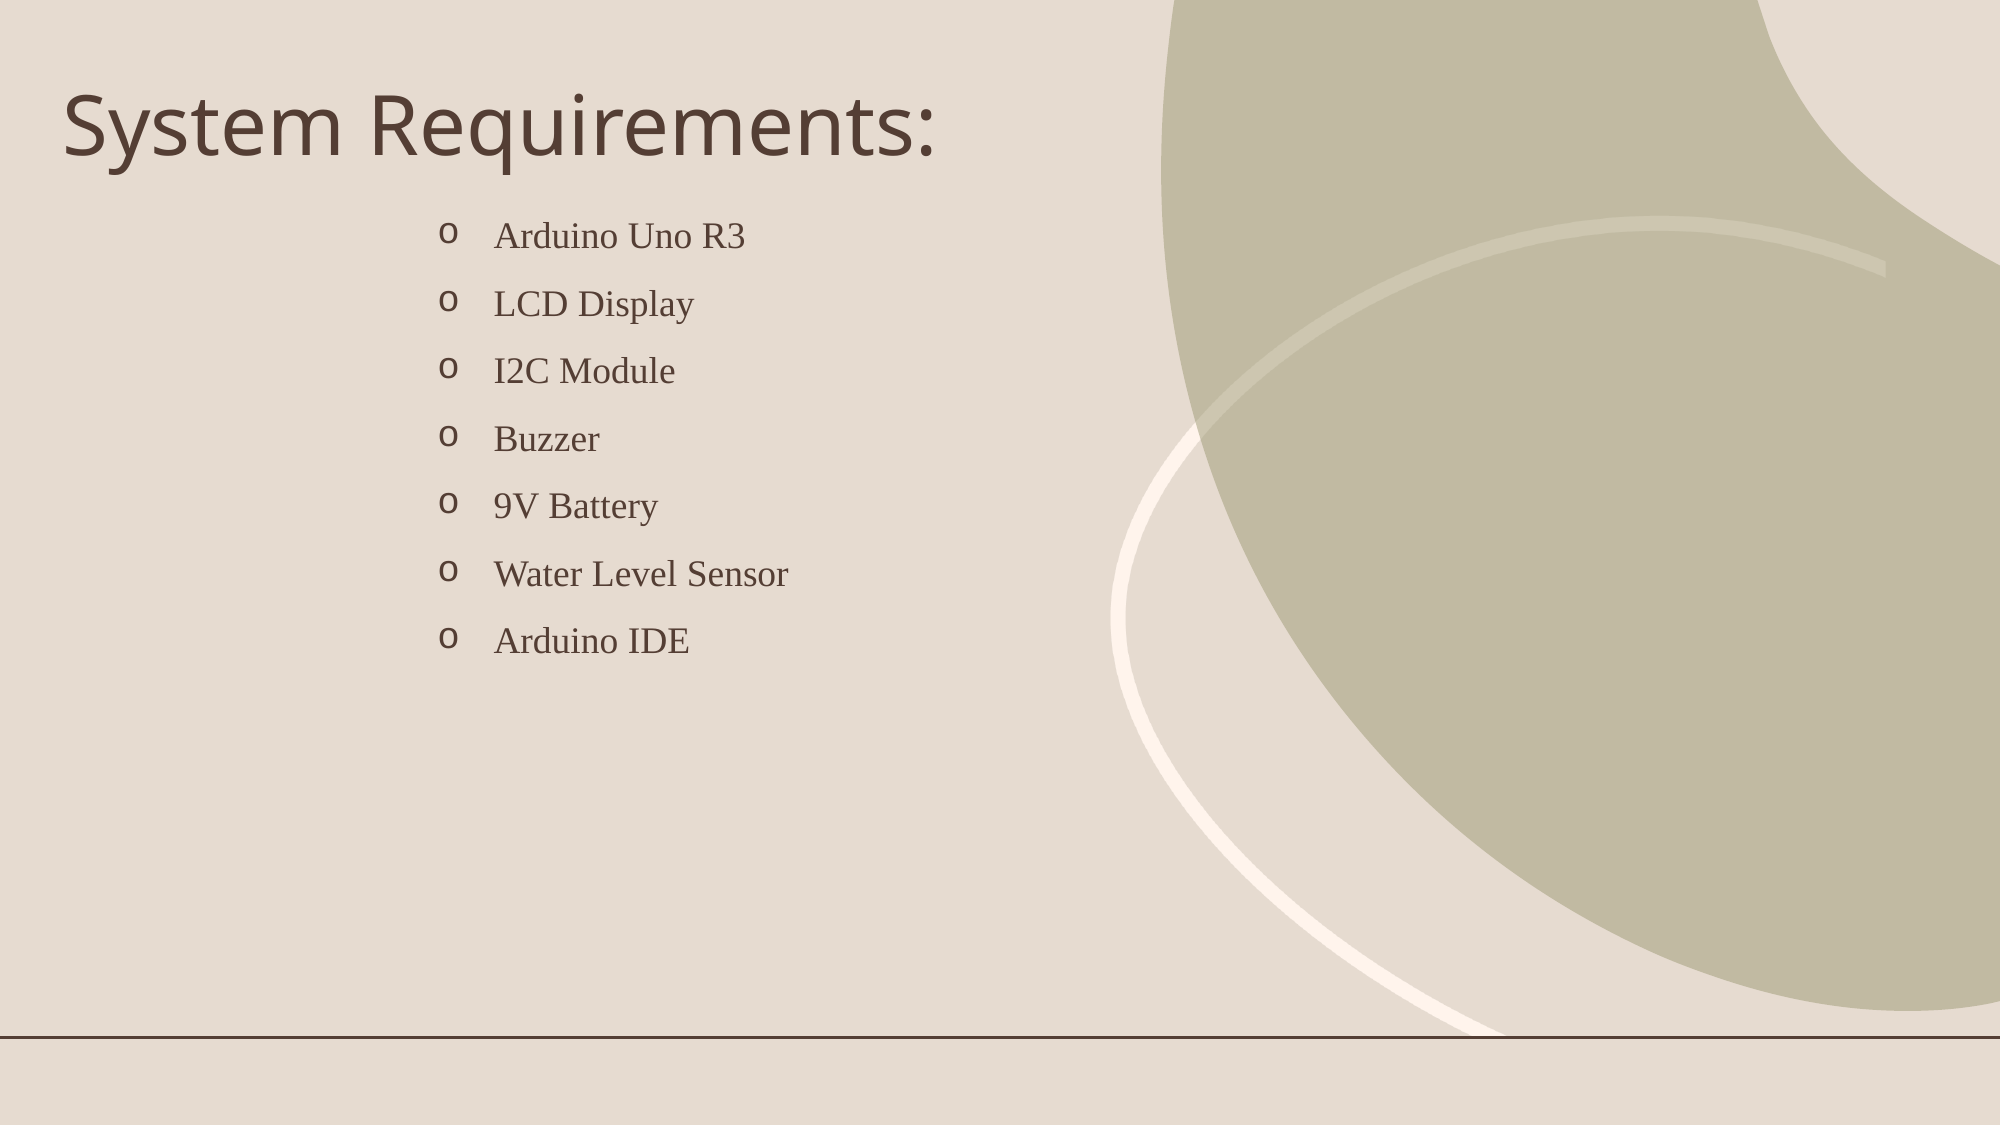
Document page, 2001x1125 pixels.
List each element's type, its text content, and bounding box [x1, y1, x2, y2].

text_box System Requirements: [48, 65, 1181, 180]
picture [1110, 661, 1886, 1036]
text_box Arduino Uno R3 LCD Display I2C Module Buzzer 9V Battery Water Level Sensor Arduino IDE [422, 181, 1305, 731]
